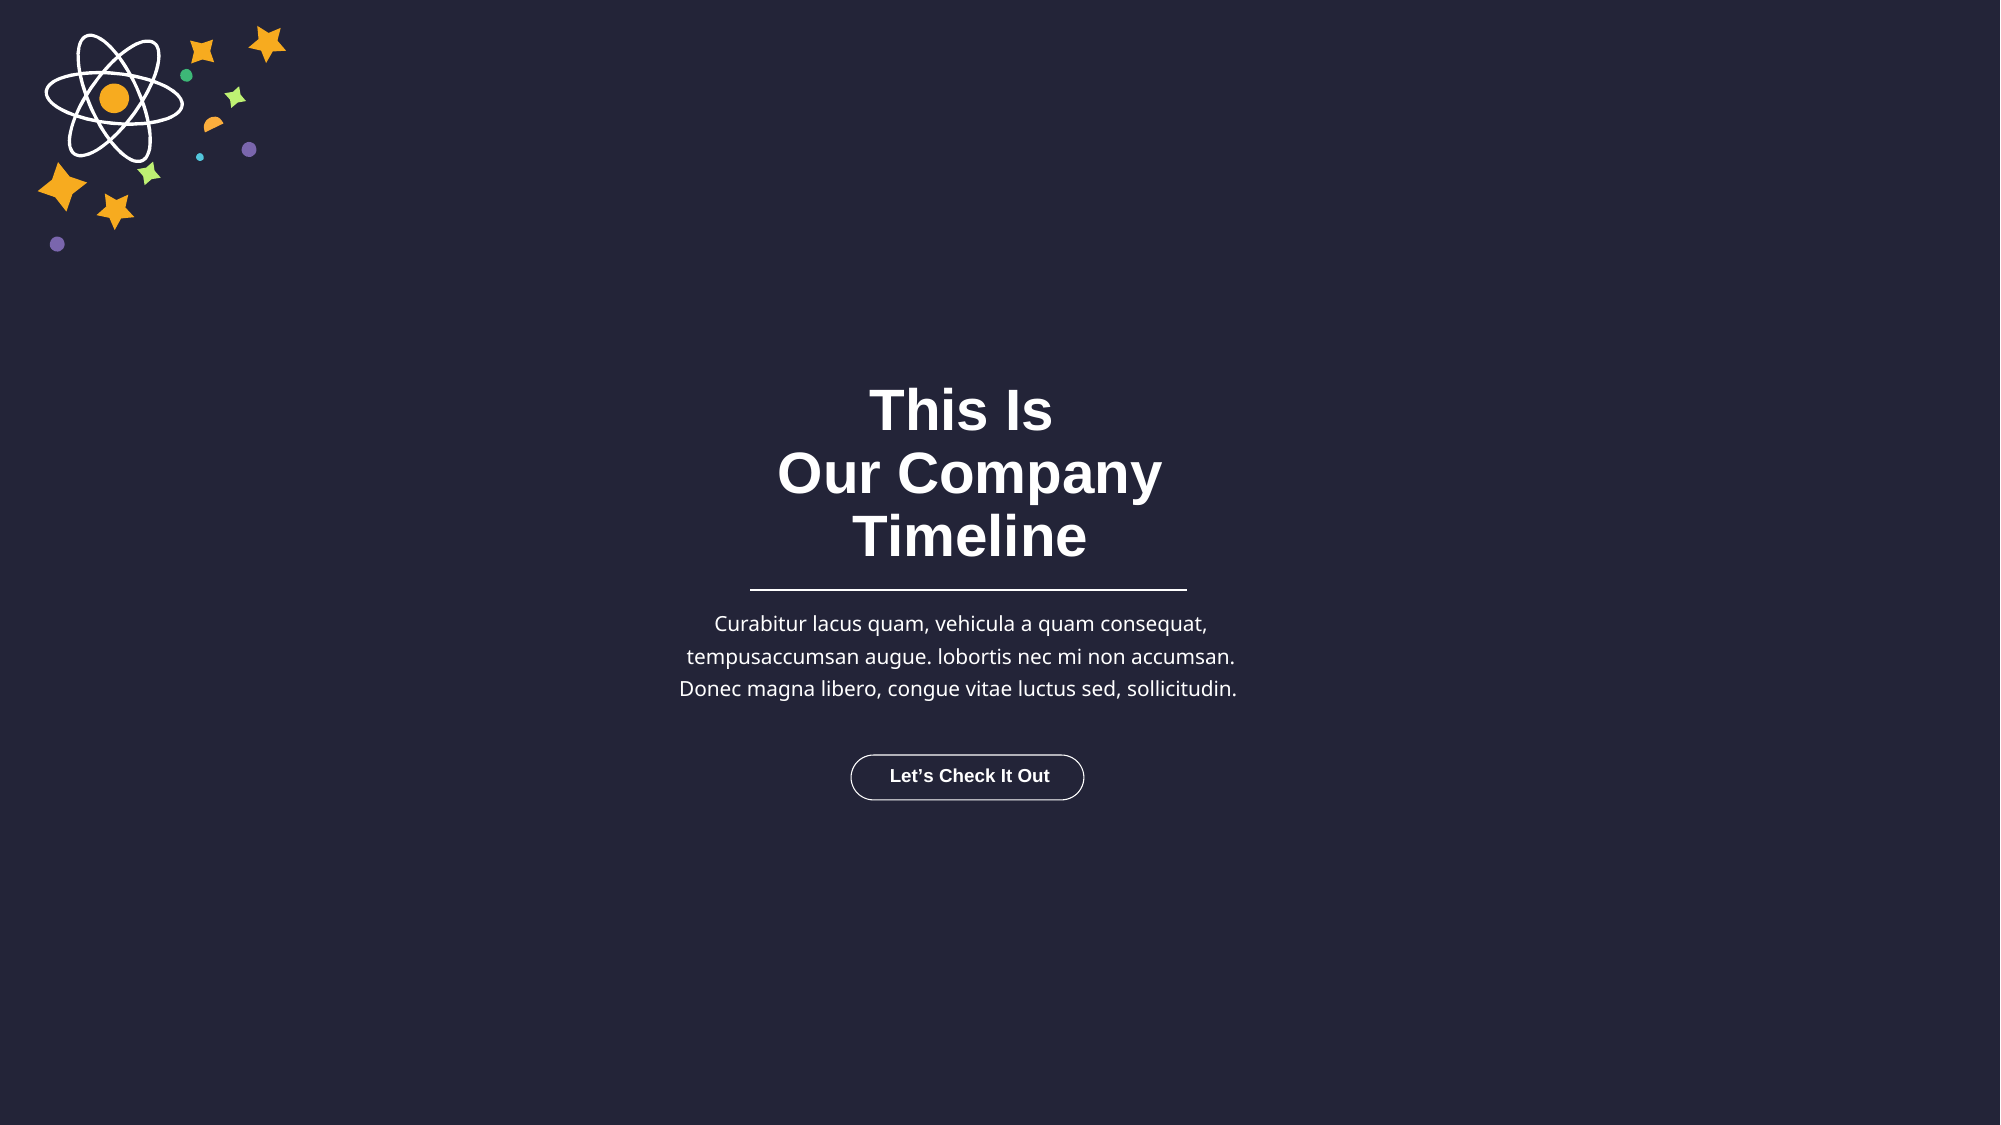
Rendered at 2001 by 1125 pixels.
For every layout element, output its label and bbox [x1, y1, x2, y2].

picture [0, 0, 2000, 1125]
text_box [612, 372, 1329, 591]
